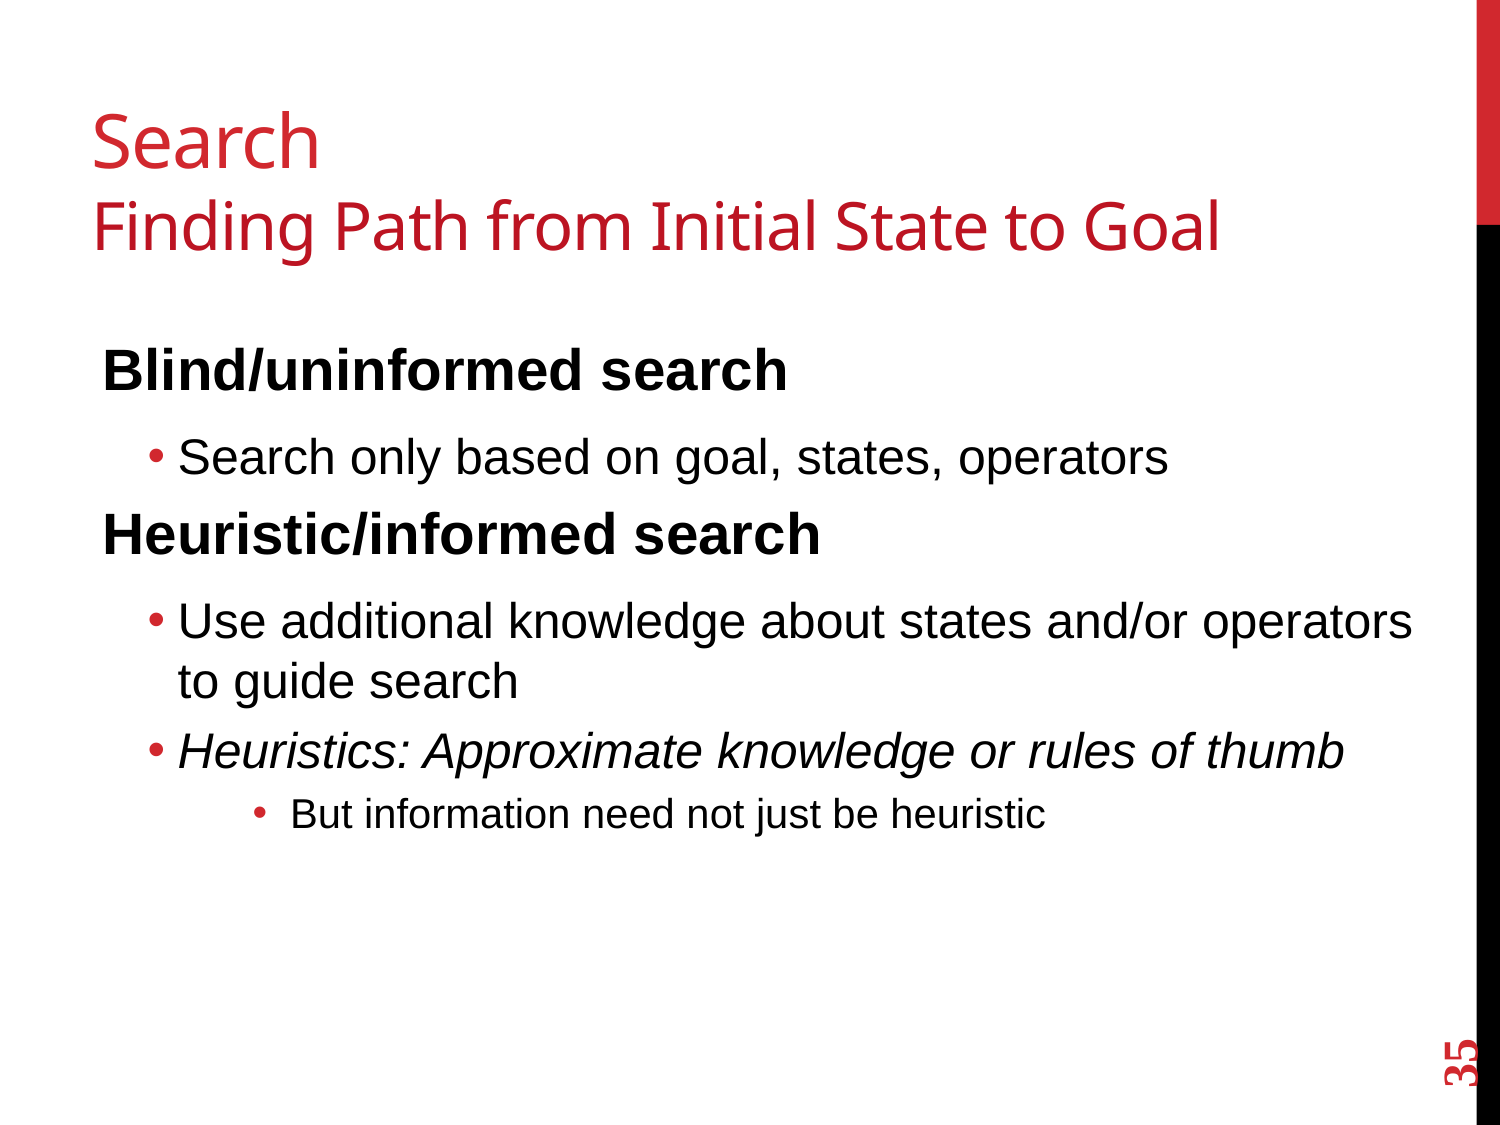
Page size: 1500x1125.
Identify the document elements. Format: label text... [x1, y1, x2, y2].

list Blind/uninformed search Search only based on goal, states, operators Heuristic/informed search Use additional knowledge about states and/or operators to guide search Heuristics: Approximate knowledge or rules of thumb But information need not just be heuristic [87, 324, 1431, 1000]
slide_number 35 [1427, 887, 1488, 1104]
title Search Finding Path from Initial State to Goal [76, 84, 1418, 272]
